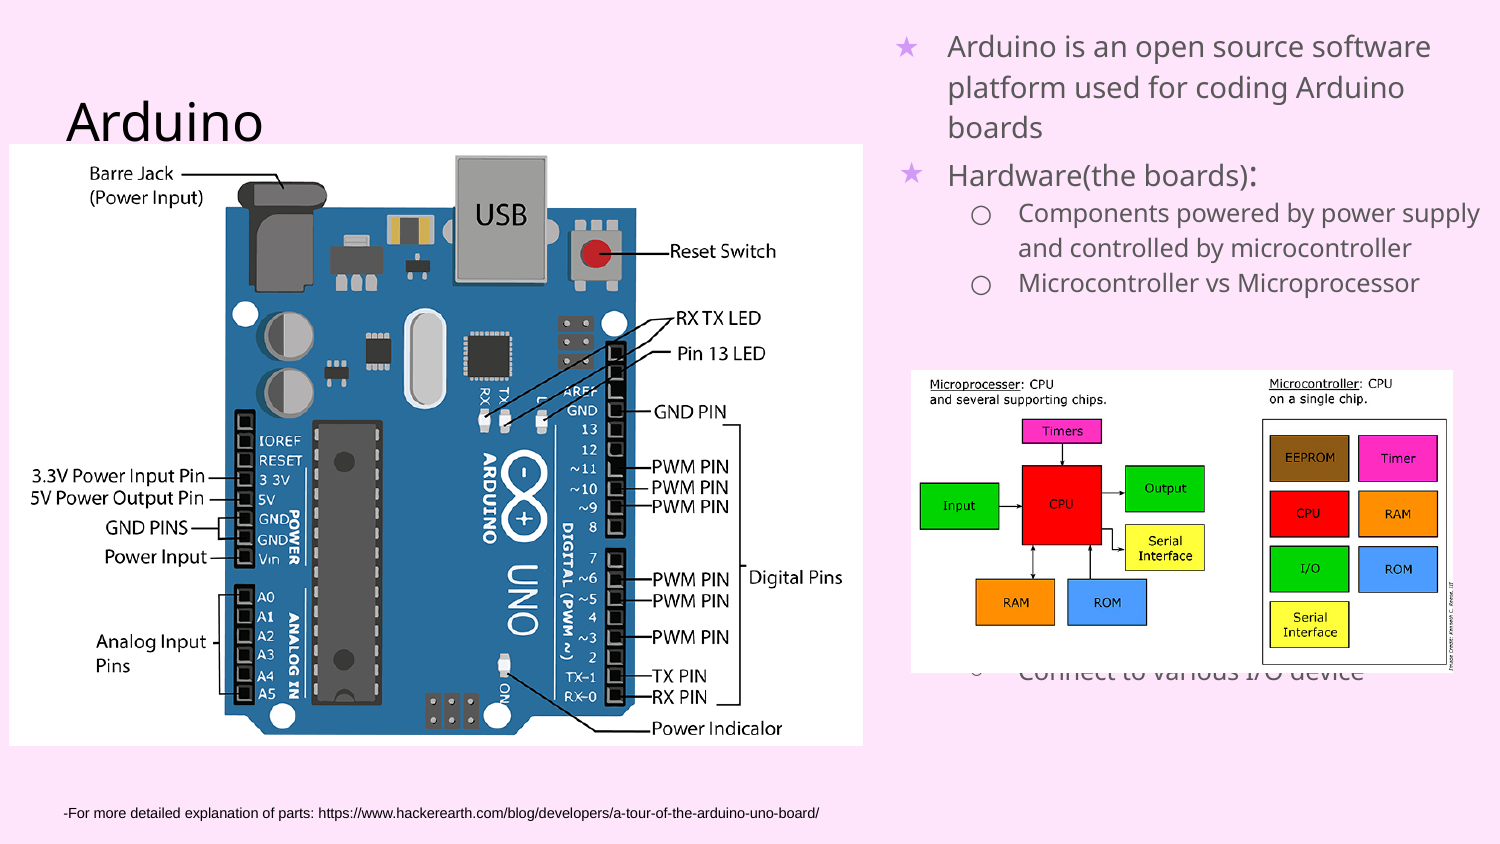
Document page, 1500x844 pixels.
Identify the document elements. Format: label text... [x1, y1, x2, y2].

picture [8, 143, 863, 746]
title Arduino [51, 72, 862, 143]
list Arduino is an open source software platform used for coding Arduino boards Hardware(the boards): Components powered by power supply and controlled by microcontroller Microcontroller vs Microprocessor Read input turn into output Connect to various I/O device [862, 8, 1500, 844]
picture [908, 370, 1454, 673]
text_box -For more detailed explanation of parts: https://www.hackerearth.com/blog/developers/a-tour-of-the-arduino-uno-board/ [48, 795, 1008, 831]
